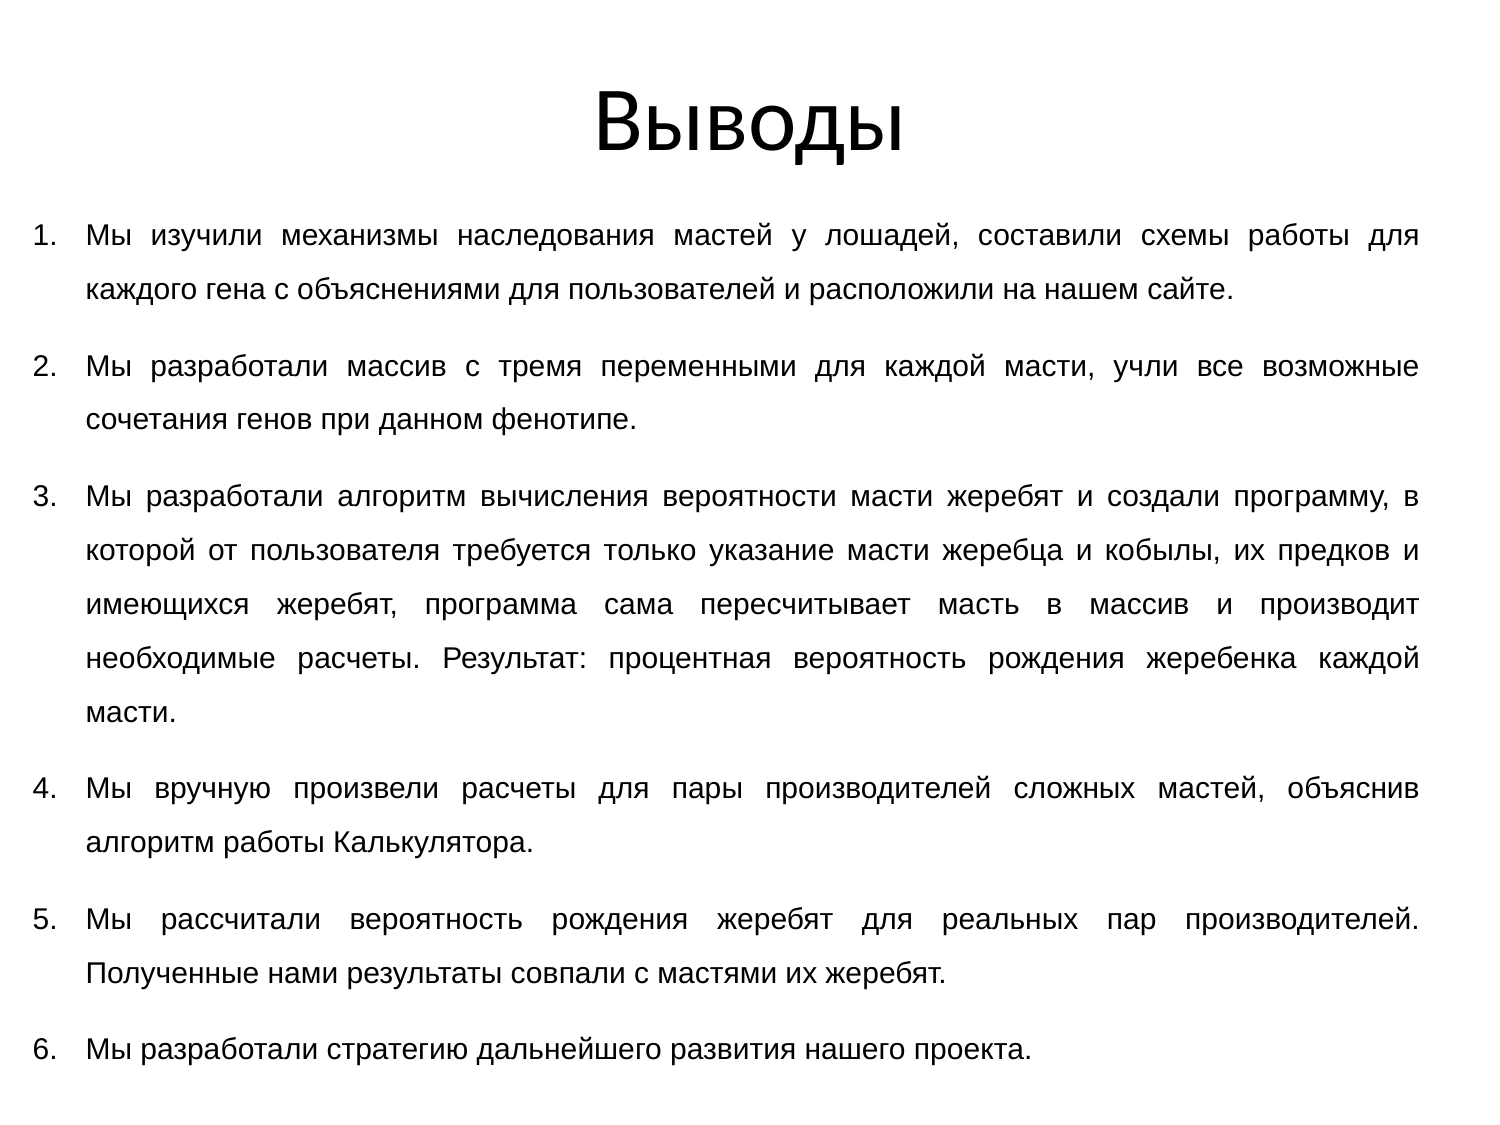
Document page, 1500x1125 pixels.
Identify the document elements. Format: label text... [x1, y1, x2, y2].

title Выводы [75, 19, 1425, 113]
list Мы изучили механизмы наследования мастей у лошадей, составили схемы работы для каждого гена с объяснениями для пользователей и расположили на нашем сайте. Мы разработали массив с тремя переменными для каждой масти, учли все возможные сочетания генов при данном фенотипе. Мы разработали алгоритм вычисления вероятности масти жеребят и создали программу, в которой от пользователя требуется только указание масти жеребца и кобылы, их предков и имеющихся жеребят, программа сама пересчитывает масть в массив и производит необходимые расчеты. Результат: процентная вероятность рождения жеребенка каждой масти. Мы вручную произвели расчеты для пары производителей сложных мастей, объяснив алгоритм работы Калькулятора. Мы рассчитали вероятность рождения жеребят для реальных пар производителей. Полученные нами результаты совпали с мастями их жеребят. Мы разработали стратегию дальнейшего развития нашего проекта. [17, 113, 1436, 1080]
